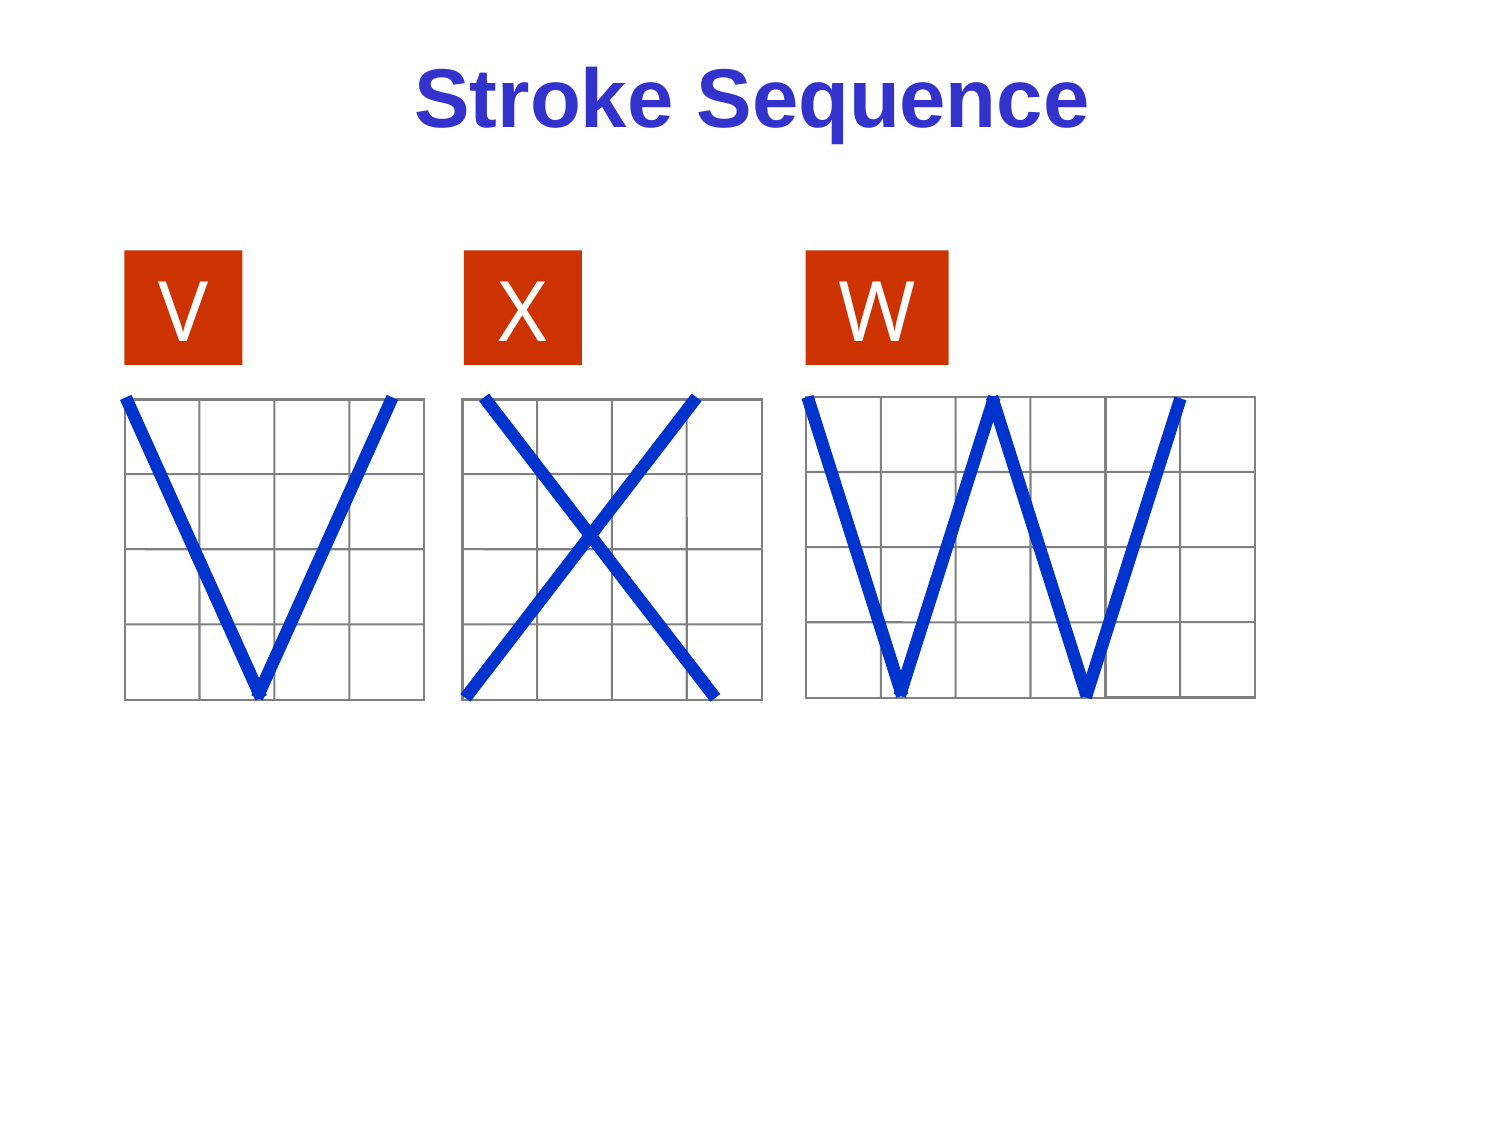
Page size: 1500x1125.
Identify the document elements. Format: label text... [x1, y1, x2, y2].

title Stroke Sequence [114, 0, 1390, 188]
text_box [805, 396, 1255, 699]
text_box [462, 398, 762, 701]
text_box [124, 398, 425, 701]
text_box V [124, 250, 243, 365]
text_box X [463, 250, 582, 365]
text_box W [805, 250, 949, 365]
